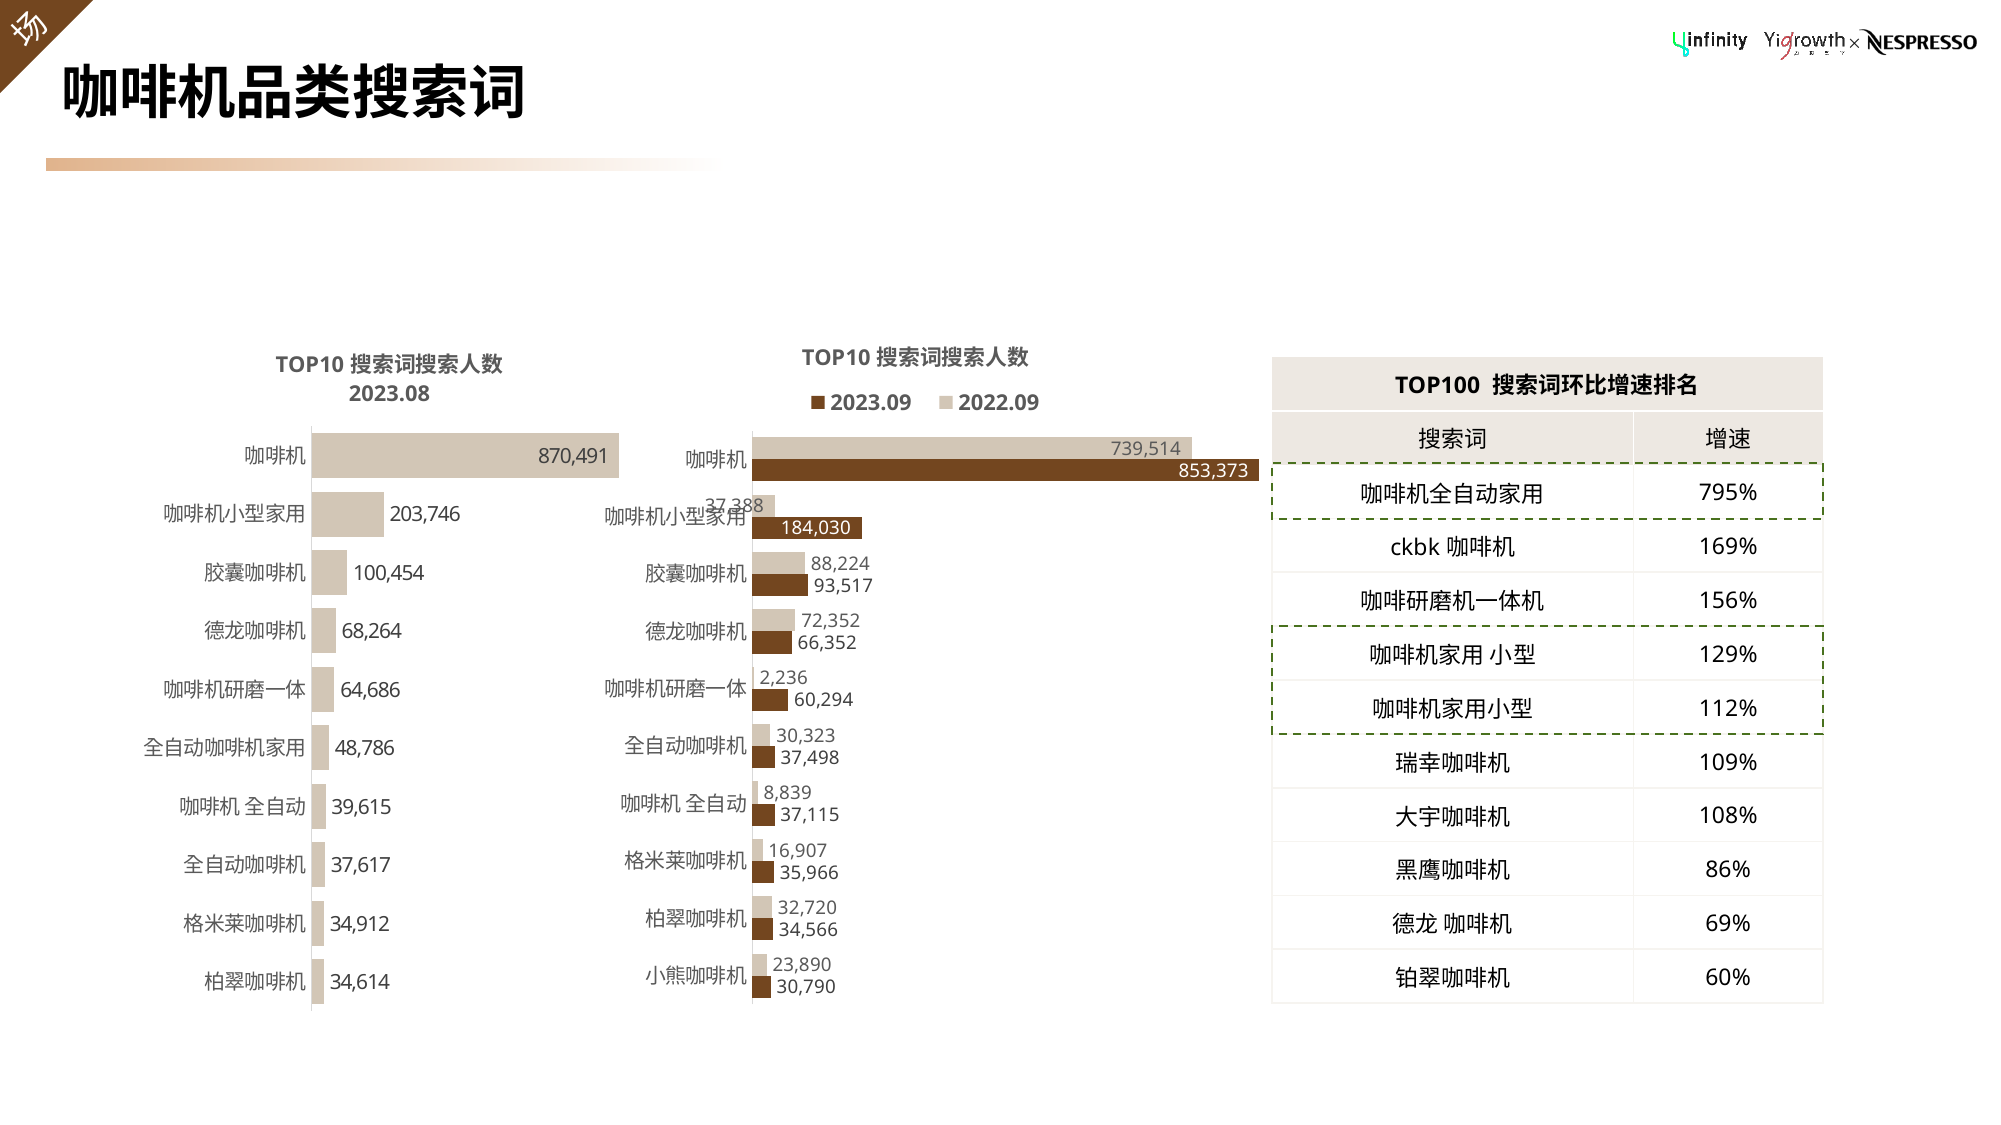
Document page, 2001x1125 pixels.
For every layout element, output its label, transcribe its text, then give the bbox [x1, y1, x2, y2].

text_box [1304, 462, 1824, 520]
table_cell 搜索词 [1304, 412, 1633, 463]
table_cell 60% [1634, 950, 1822, 1002]
table_cell 增速 [1634, 412, 1823, 463]
table_cell 瑞幸咖啡机 [1304, 735, 1633, 787]
table_cell 铂翠咖啡机 [1304, 950, 1633, 1002]
picture [1664, 24, 2000, 62]
text_box [1304, 625, 1824, 735]
table_cell 109% [1634, 735, 1822, 787]
table_header TOP100 搜索词环比增速排名 [1304, 357, 1823, 410]
table_cell 黑鹰咖啡机 [1304, 842, 1633, 895]
table_cell 156% [1634, 573, 1822, 625]
table_cell 69% [1634, 896, 1822, 948]
table_cell 德龙 咖啡机 [1304, 896, 1633, 948]
chart [114, 305, 1304, 1035]
table_cell 咖啡研磨机一体机 [1304, 573, 1633, 625]
table_cell 86% [1634, 842, 1822, 895]
title 咖啡机品类搜索词 [46, 36, 1594, 153]
table_cell 108% [1634, 789, 1822, 841]
table_cell 169% [1634, 520, 1822, 571]
table_cell ckbk咖啡机 [1304, 520, 1633, 571]
table_cell 大宇咖啡机 [1304, 789, 1633, 841]
